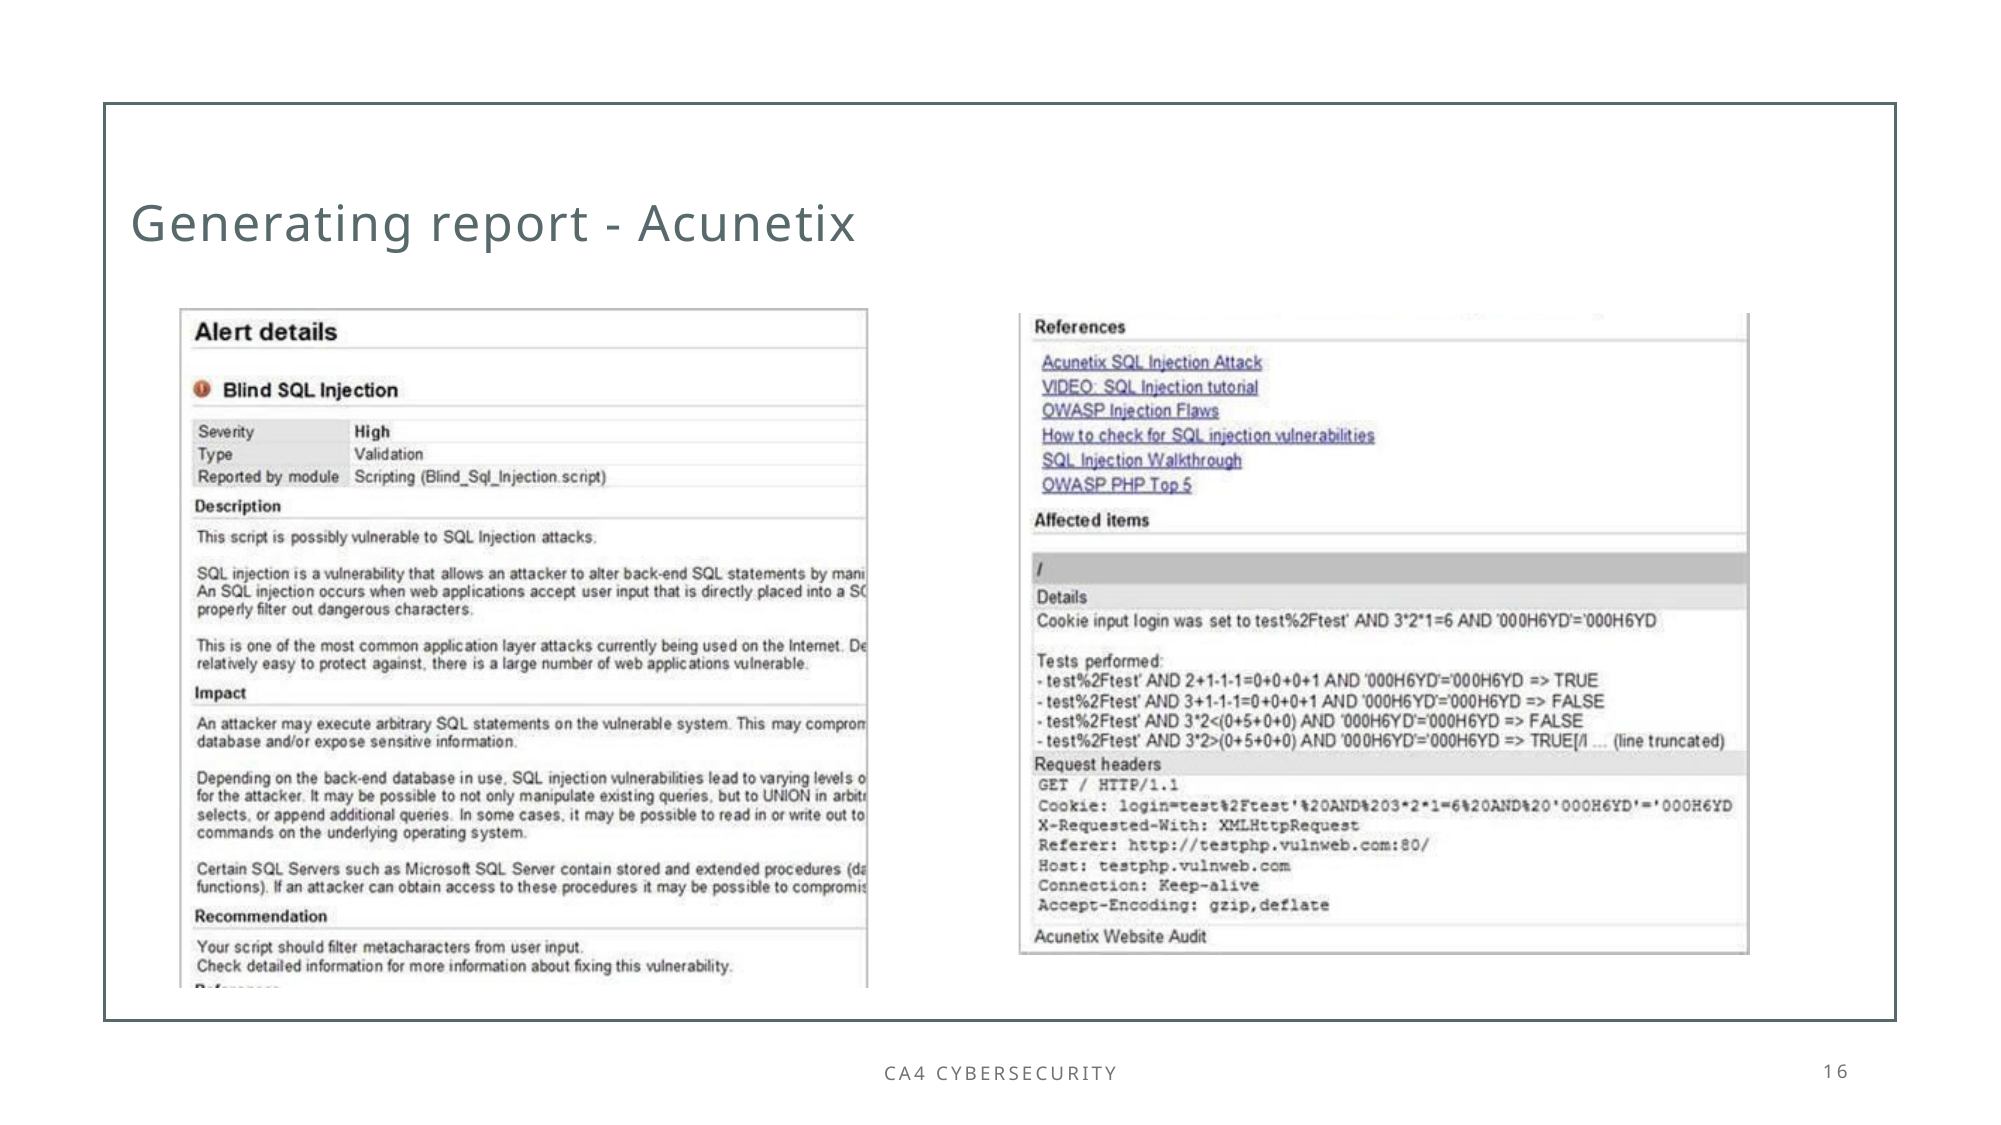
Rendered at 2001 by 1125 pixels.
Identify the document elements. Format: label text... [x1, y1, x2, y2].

footer Ca4 cybersecurity [662, 1042, 1338, 1103]
slide_number 16 [1412, 1042, 1863, 1103]
text_box [179, 308, 869, 988]
text_box [1018, 313, 1750, 955]
text_box [198, 214, 2000, 290]
title Generating report - Acunetix [116, 109, 1159, 318]
